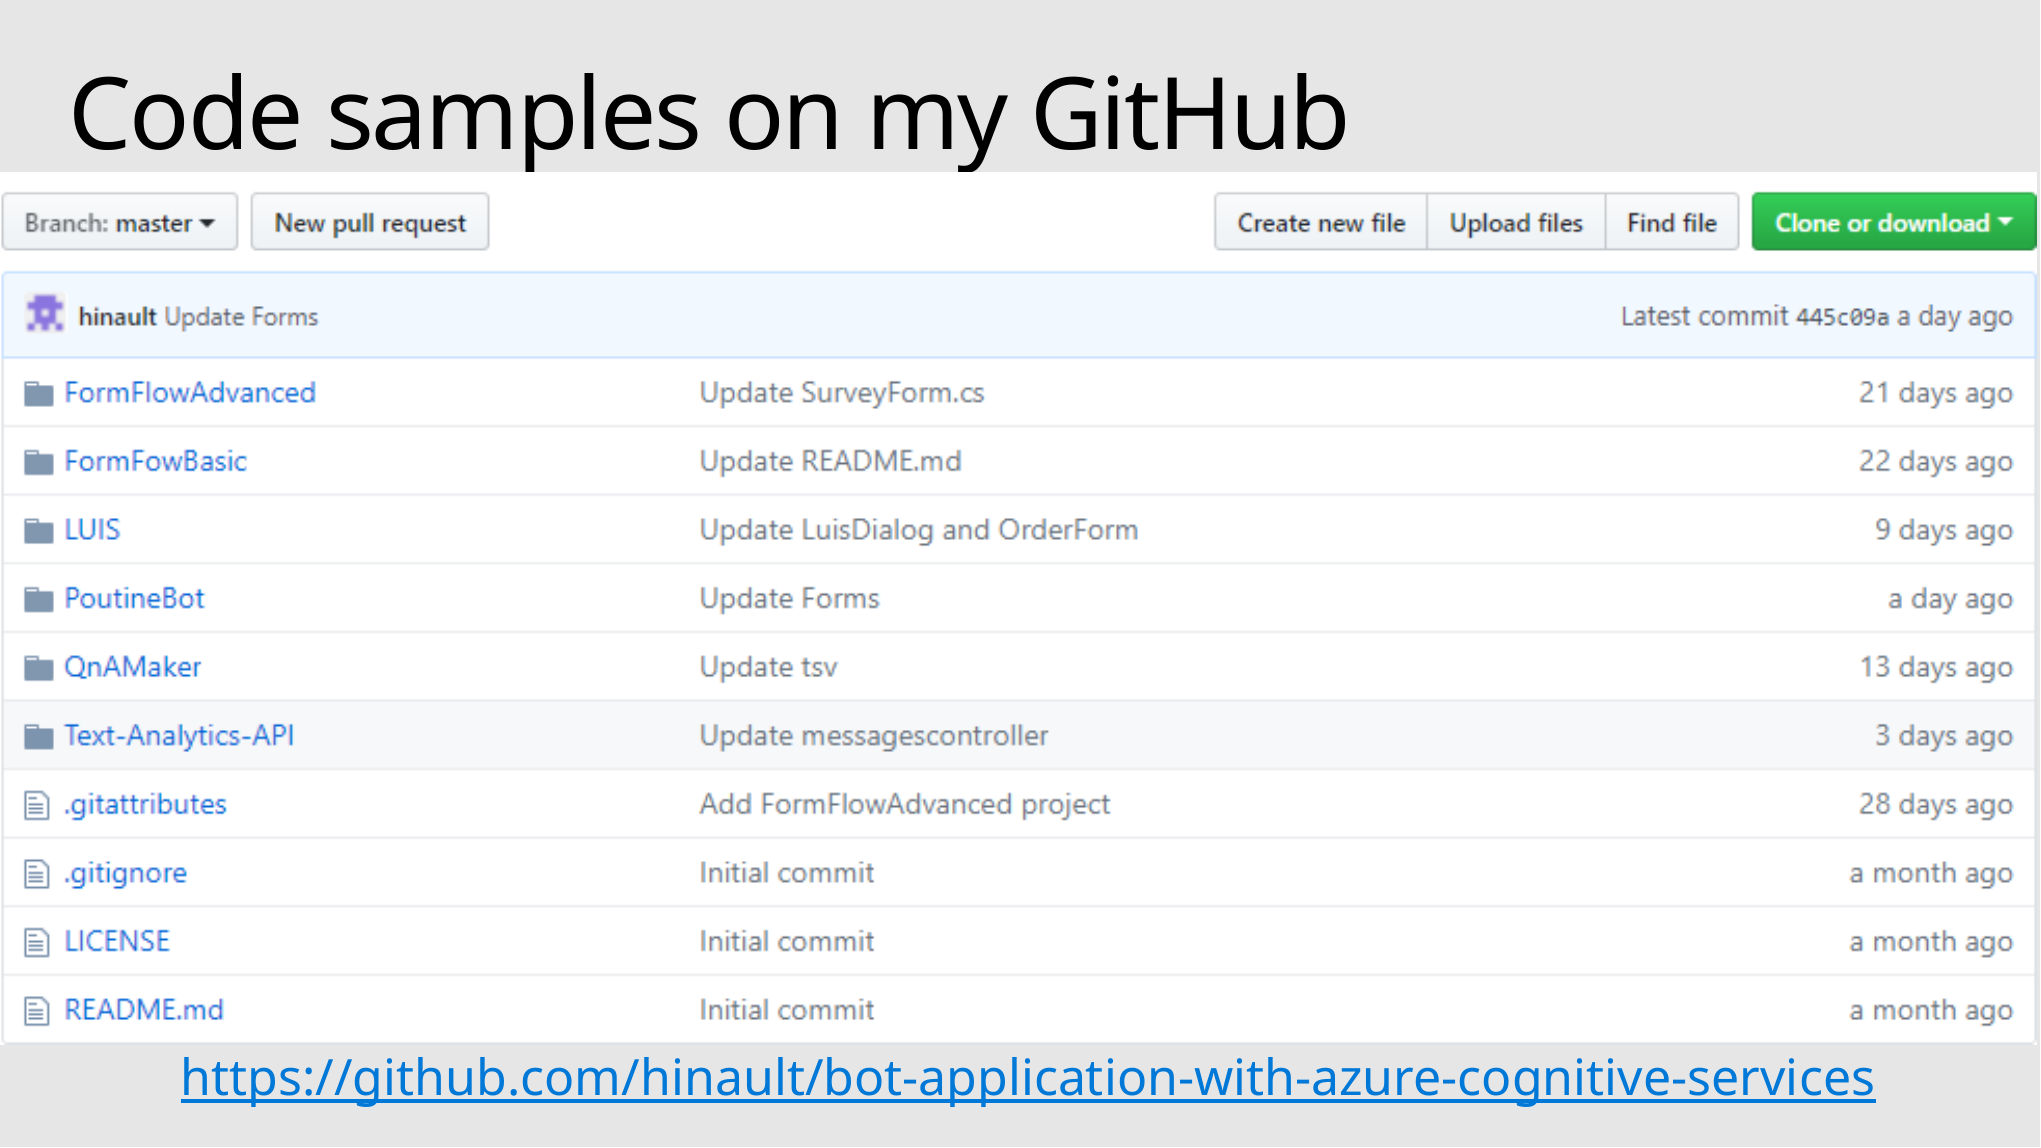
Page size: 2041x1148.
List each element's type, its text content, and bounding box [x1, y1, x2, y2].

text_box https://github.com/hinault/bot-application-with-azure-cognitive-services [150, 1045, 1939, 1138]
picture [0, 172, 2037, 1045]
title Code samples on my GitHub [45, 48, 1996, 172]
